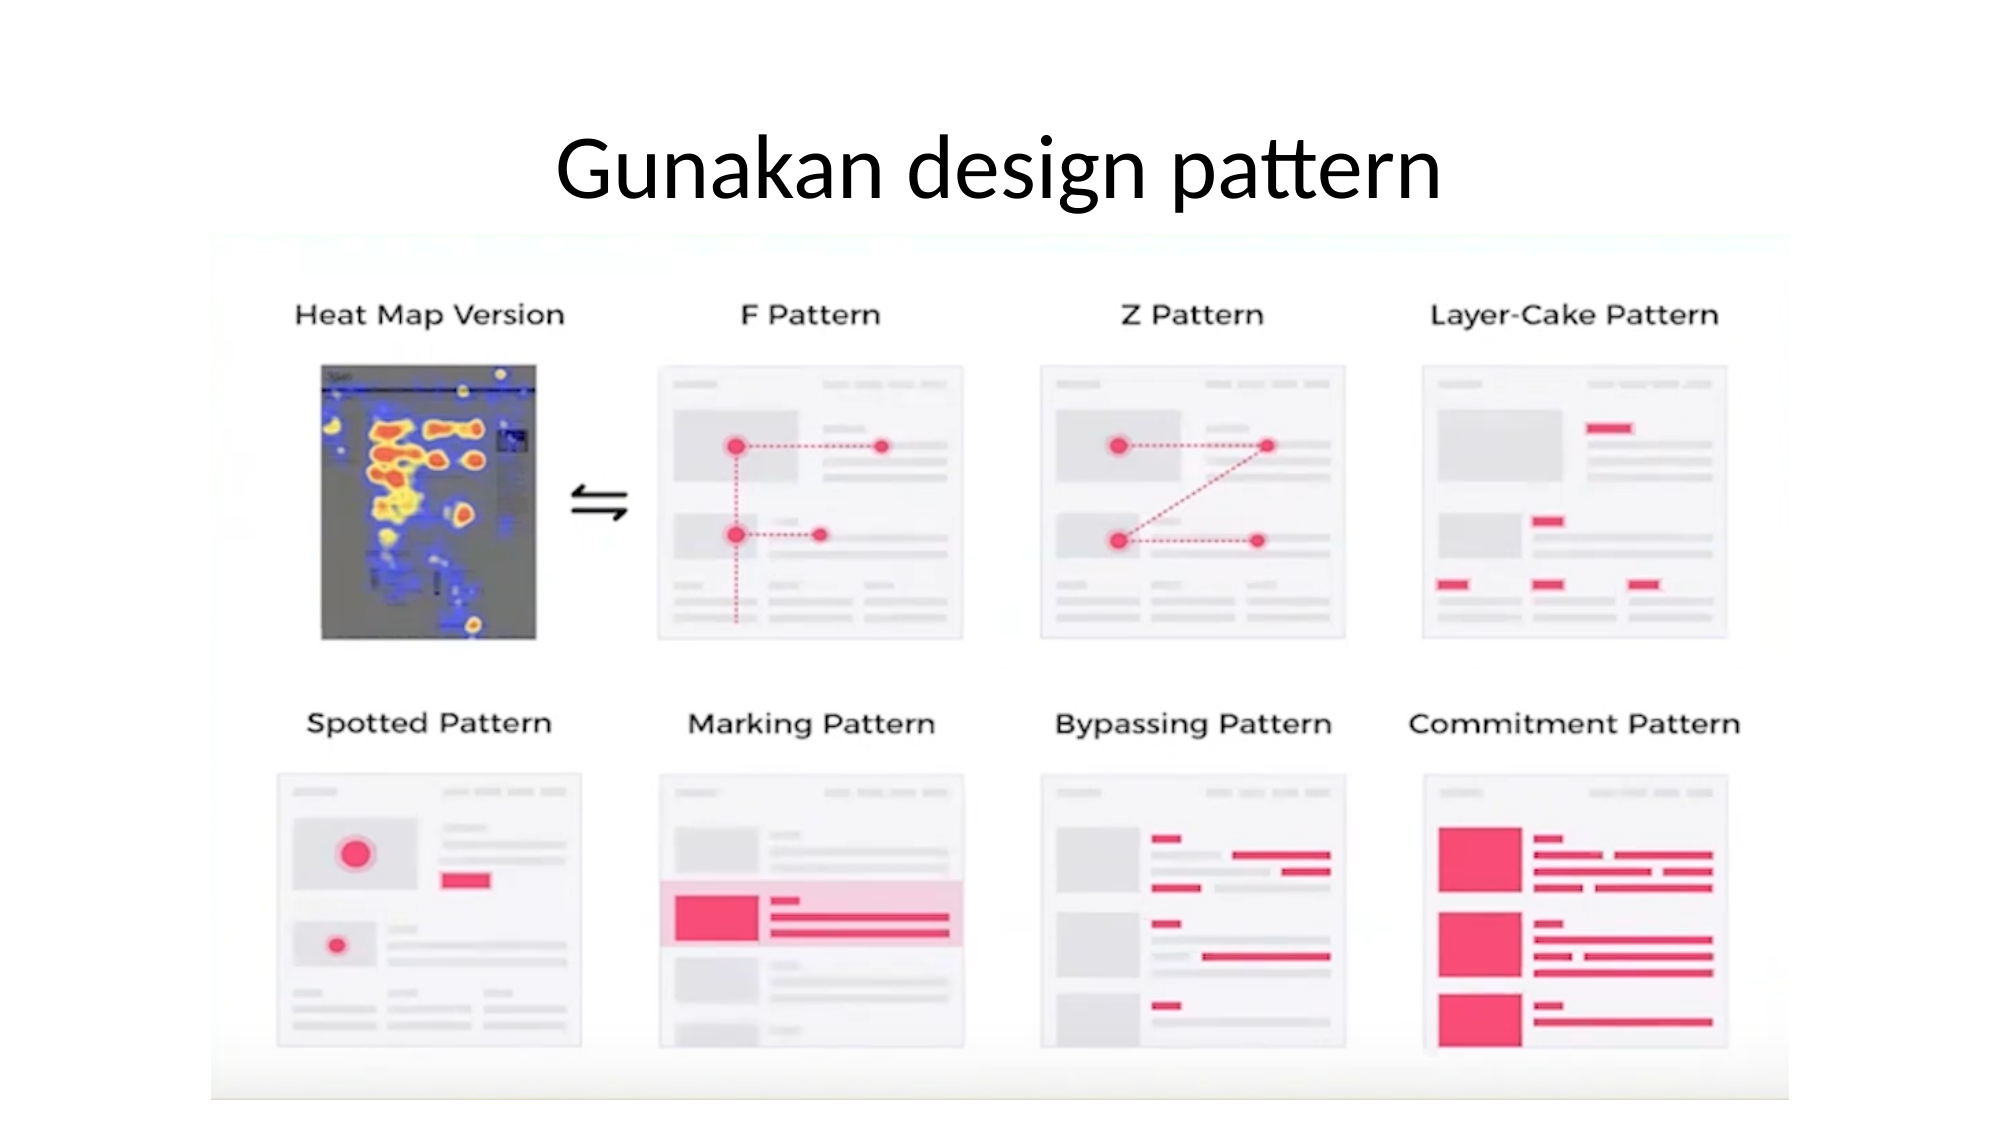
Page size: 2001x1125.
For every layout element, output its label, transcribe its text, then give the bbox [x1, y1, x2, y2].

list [211, 233, 1789, 1100]
title Gunakan design pattern [137, 59, 1863, 278]
